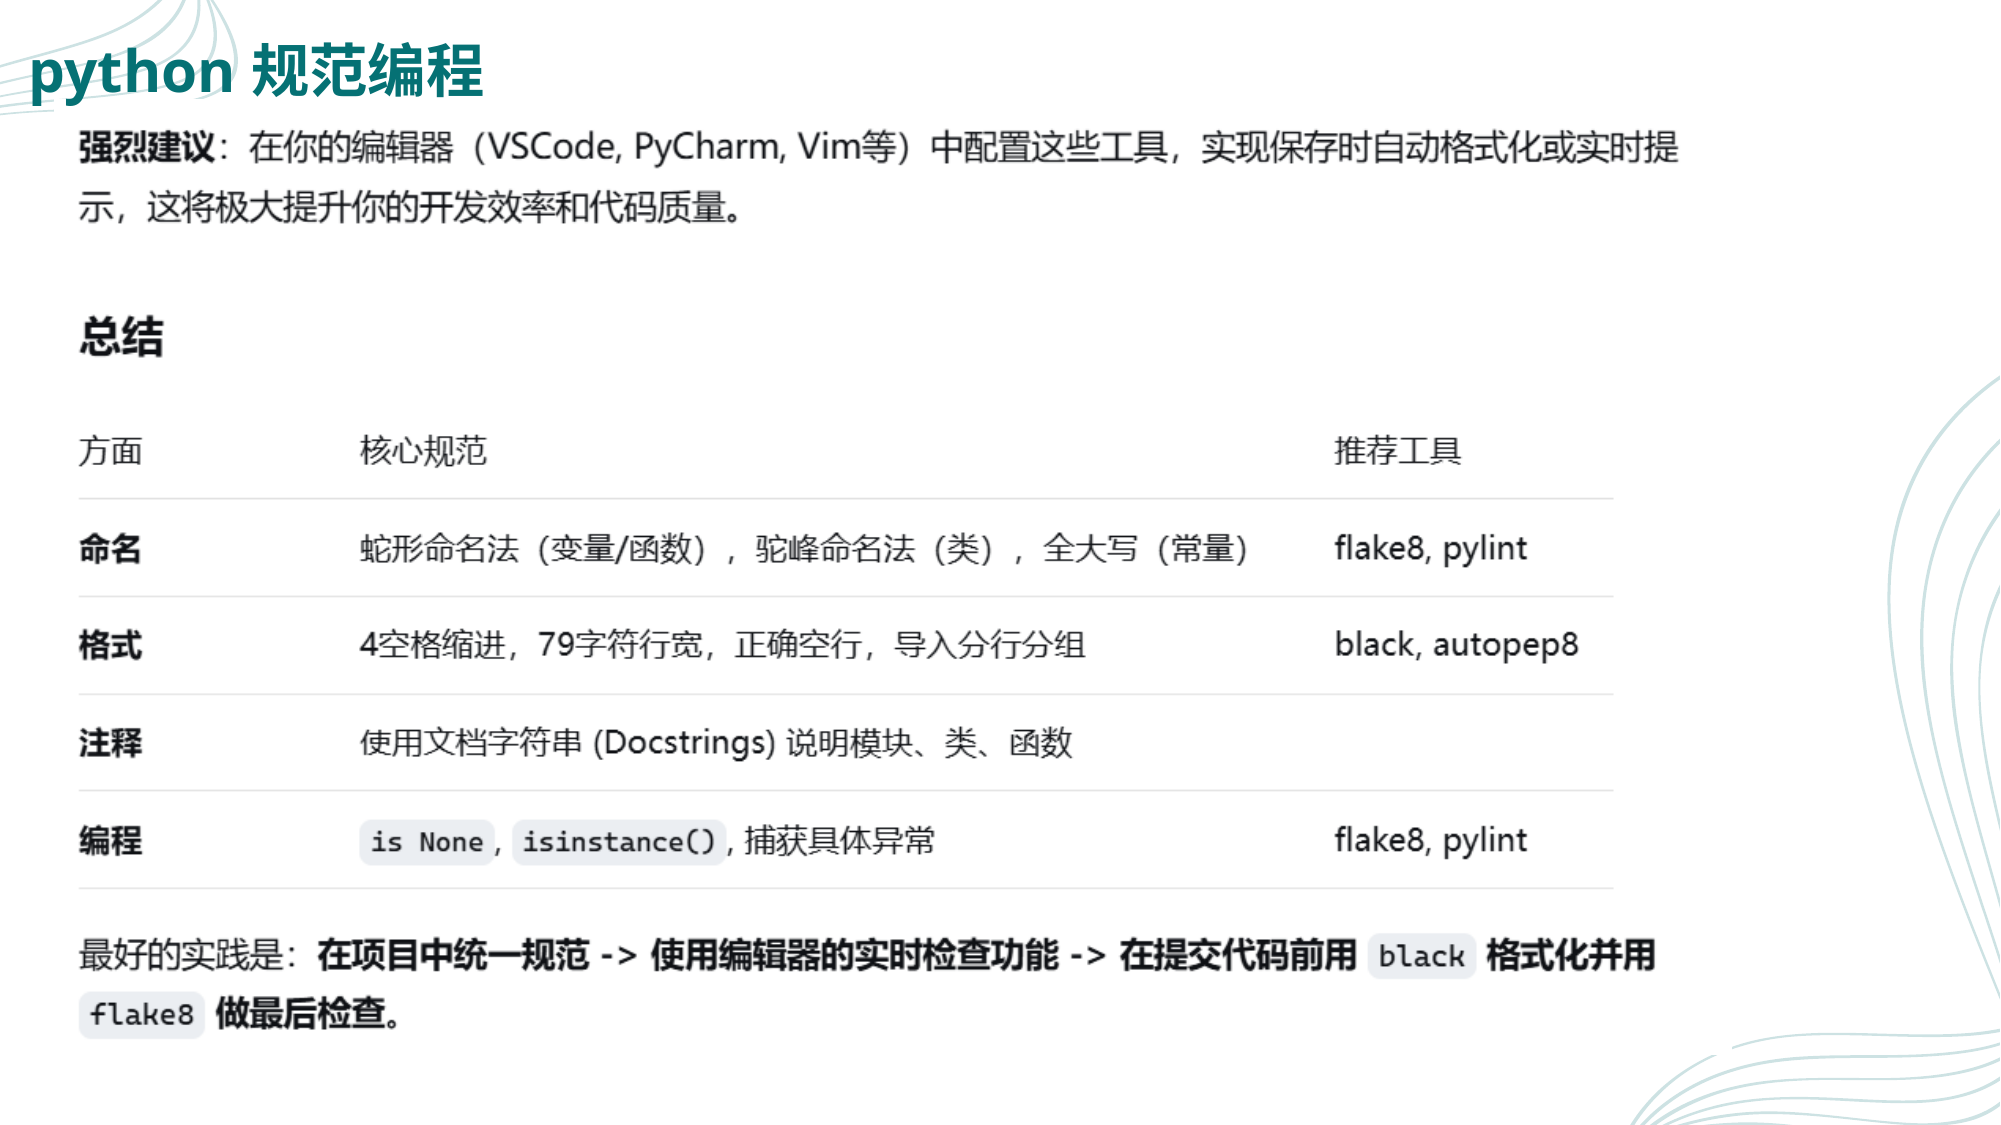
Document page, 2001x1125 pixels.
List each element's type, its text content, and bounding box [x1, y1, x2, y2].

title python规范编程 [28, 15, 1801, 110]
picture [53, 99, 1732, 1055]
